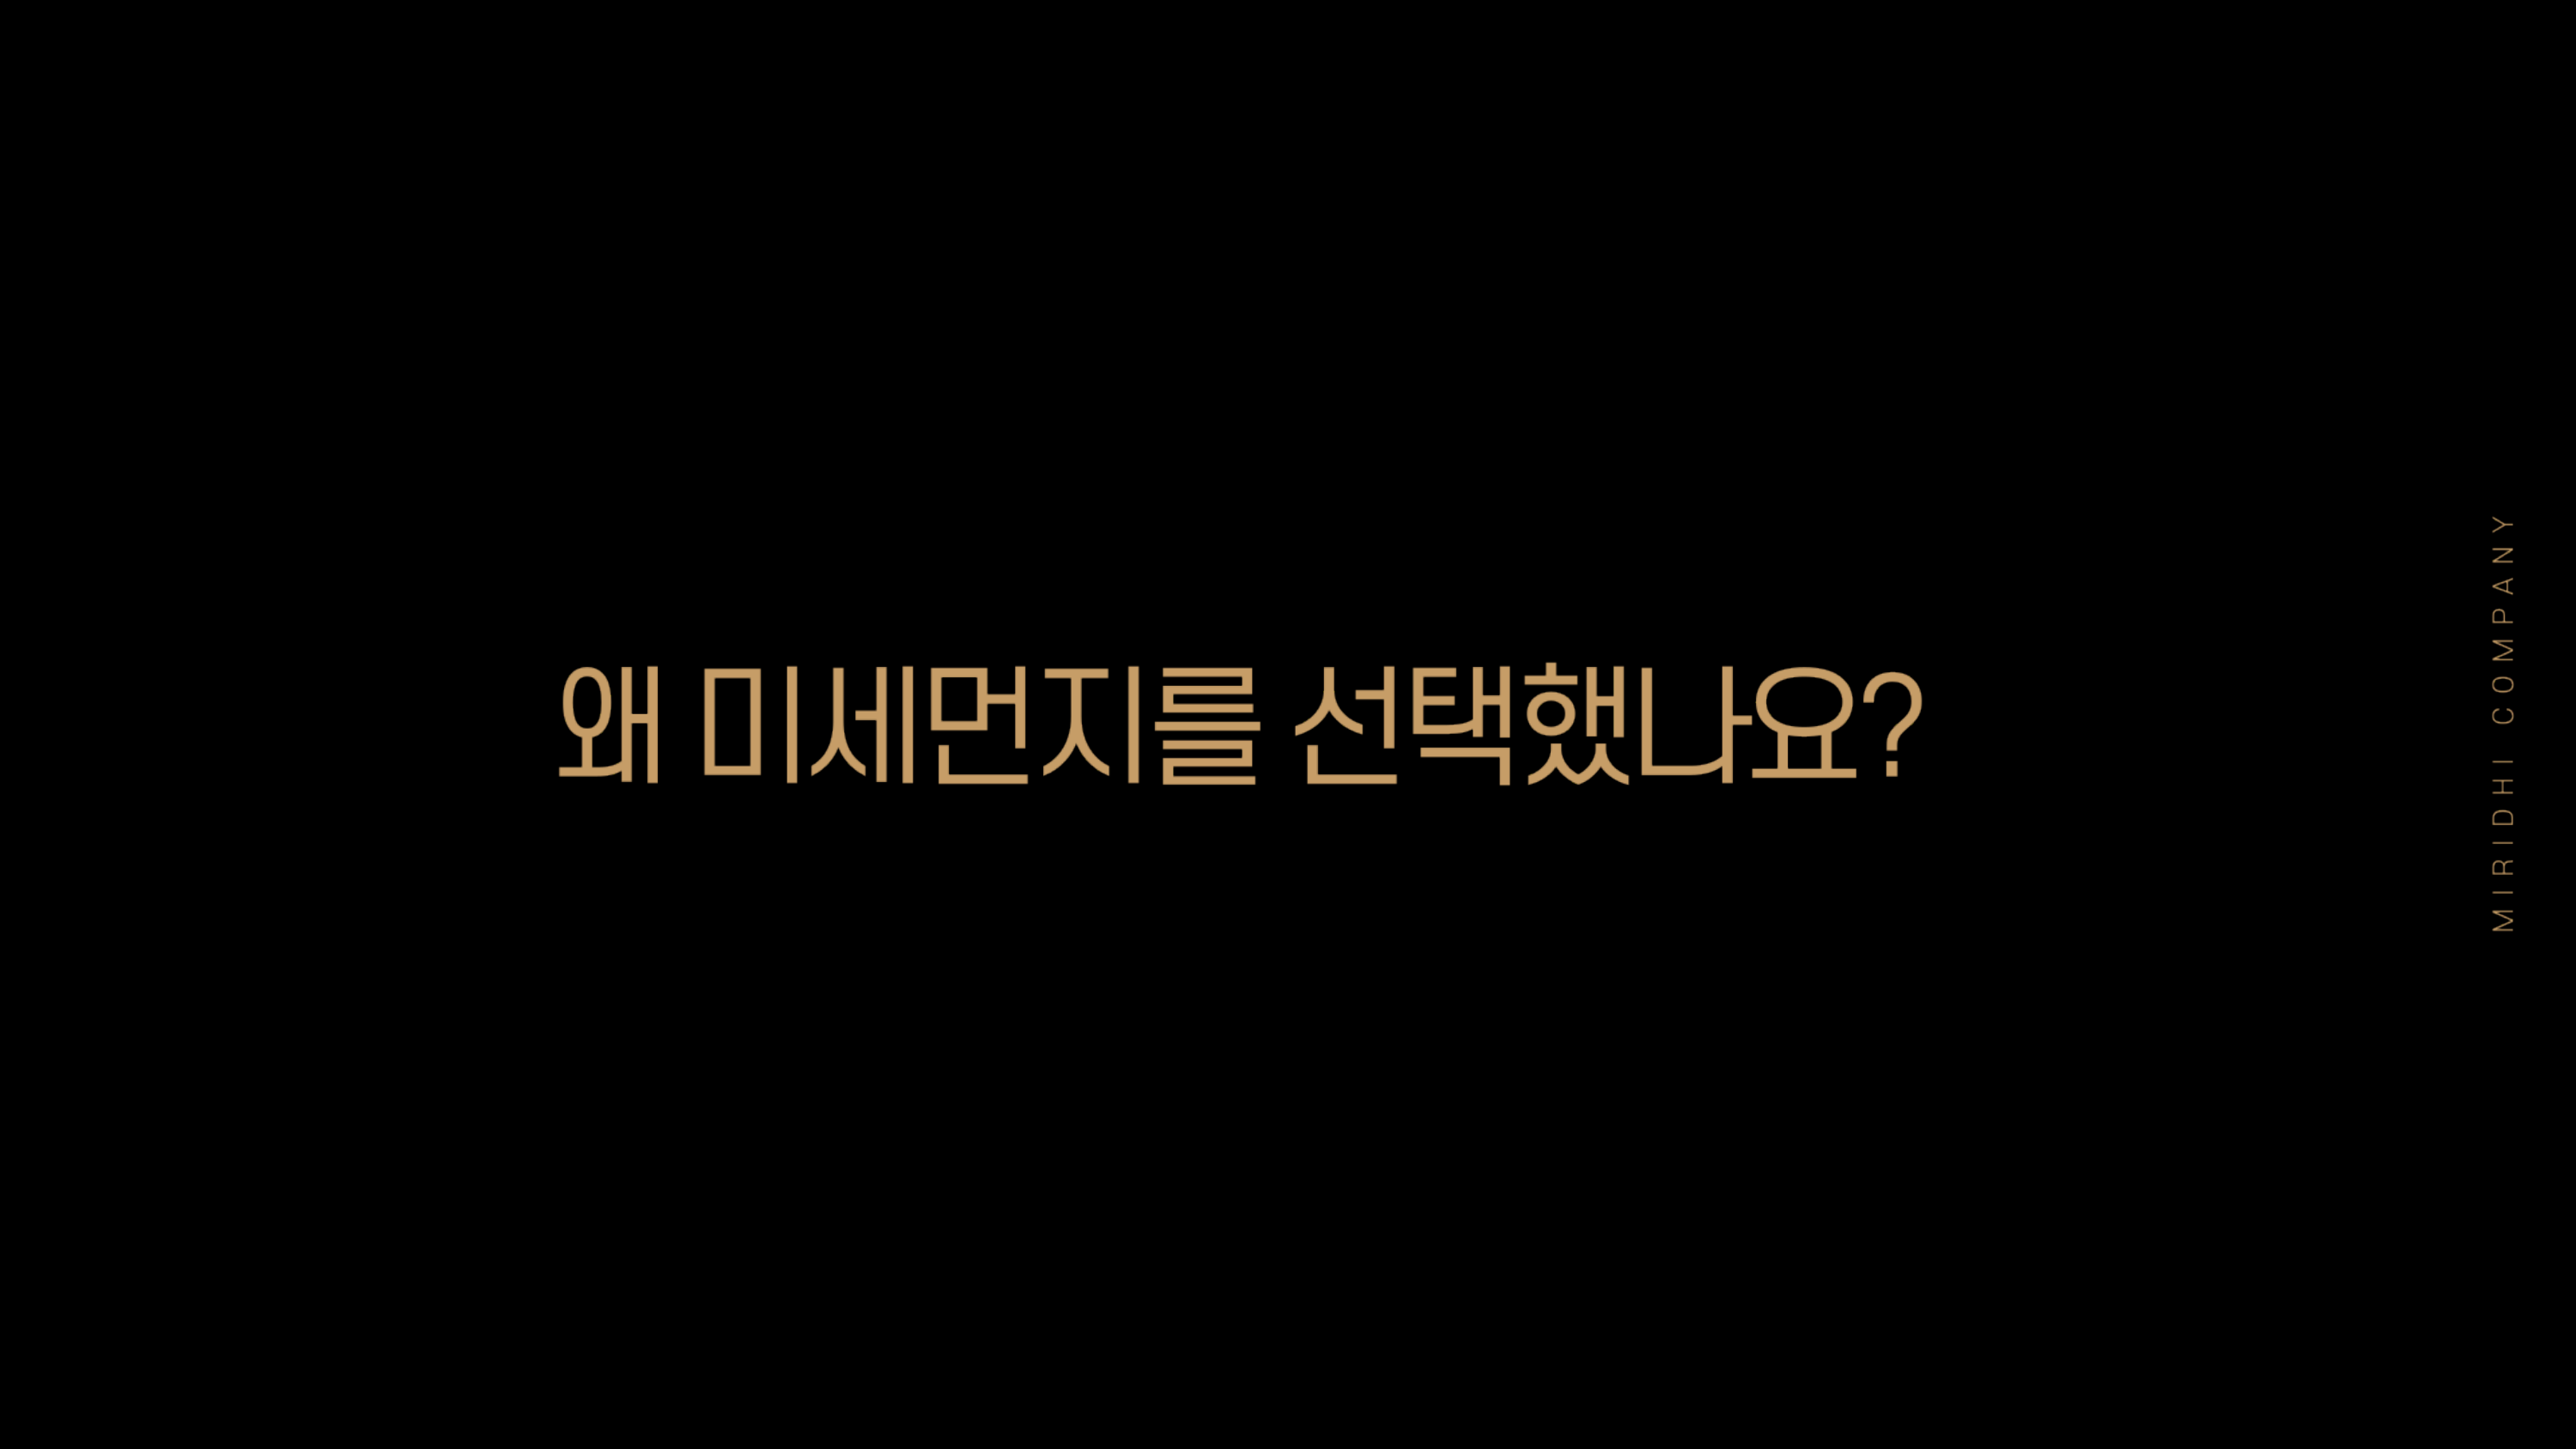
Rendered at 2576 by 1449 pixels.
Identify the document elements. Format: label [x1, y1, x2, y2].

picture [2235, 505, 2576, 1038]
picture [531, 614, 1987, 843]
